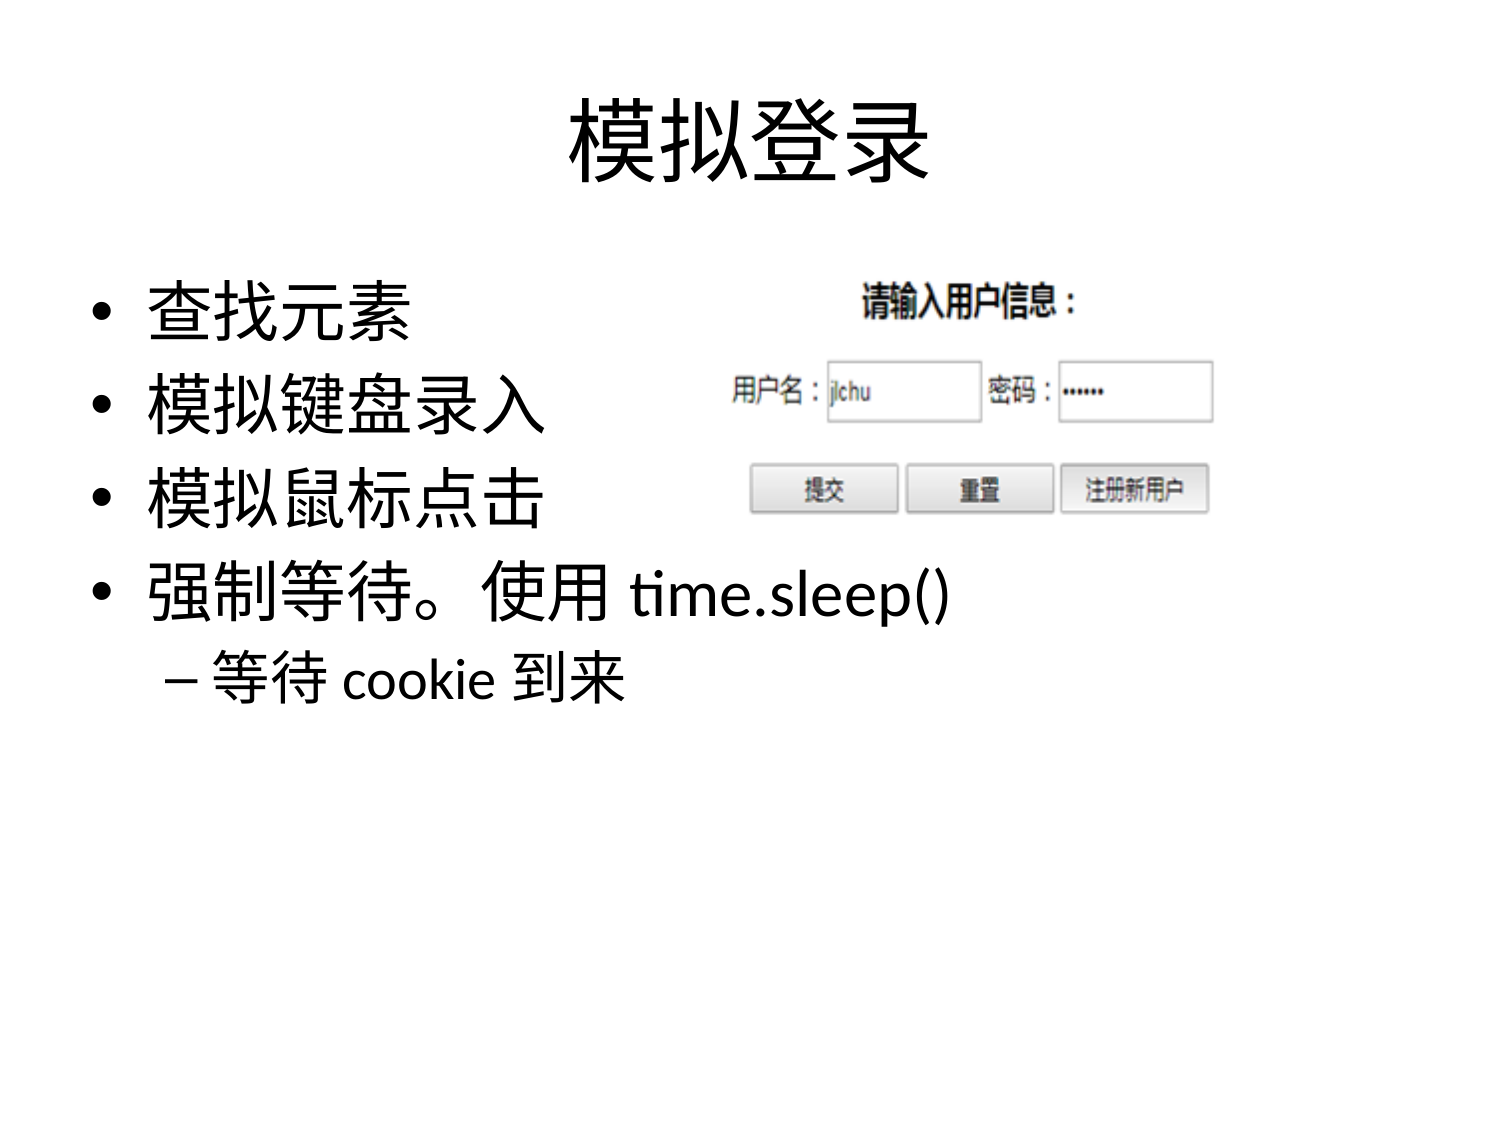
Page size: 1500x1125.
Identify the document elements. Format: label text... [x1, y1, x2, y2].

picture [714, 258, 1260, 540]
list 查找元素 模拟键盘录入 模拟鼠标点击 强制等待。使用time.sleep() 等待cookie到来 [75, 262, 1425, 1005]
title 模拟登录 [75, 45, 1425, 233]
